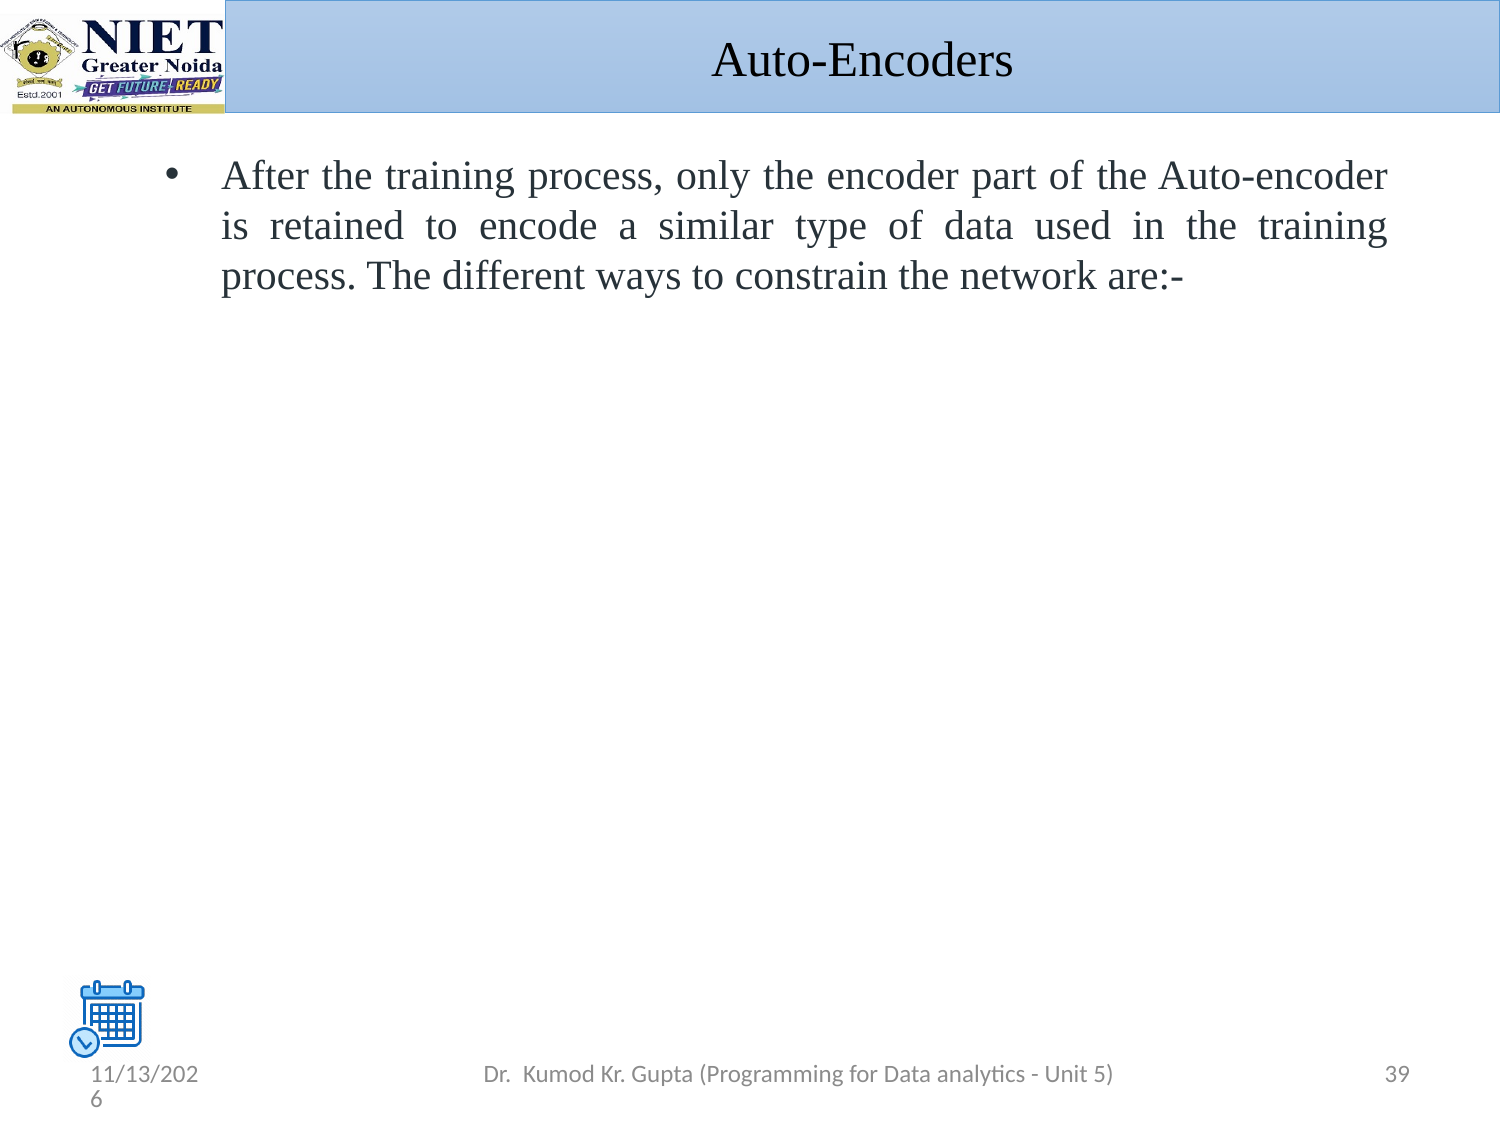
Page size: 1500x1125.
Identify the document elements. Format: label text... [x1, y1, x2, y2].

title Auto-Encoders [225, 0, 1500, 113]
slide_number 39 [1304, 1042, 1425, 1103]
footer Dr. Kumod Kr. Gupta (Programming for Data analytics - Unit 5) [384, 1042, 1214, 1103]
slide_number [75, 1042, 225, 1103]
text_box After the training process, only the encoder part of the Auto-encoder is retained to encode a similar type of data used in the training process. The different ways to constrain the network are:- [150, 140, 1404, 306]
picture [0, 0, 225, 141]
picture [62, 974, 151, 1063]
